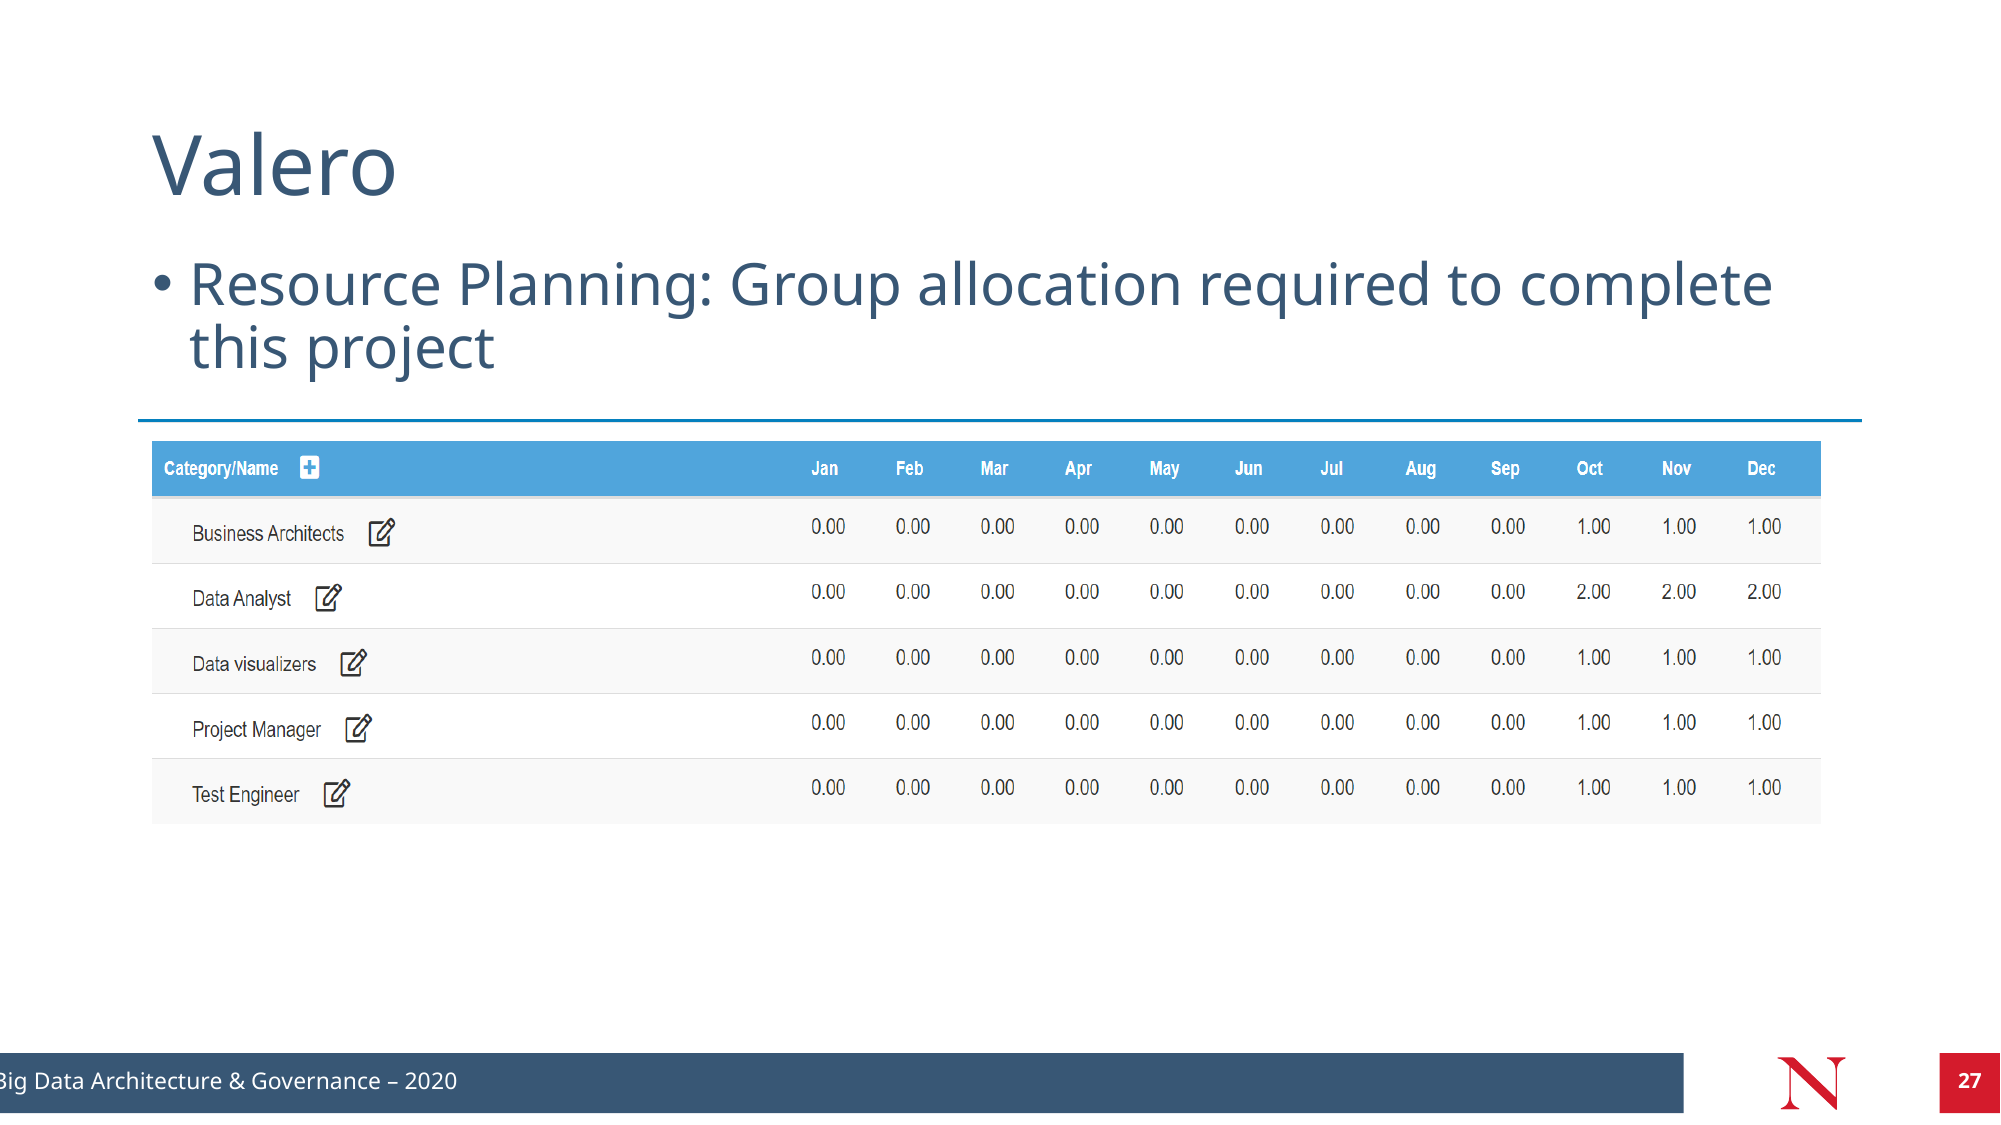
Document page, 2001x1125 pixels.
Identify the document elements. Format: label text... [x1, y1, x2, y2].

picture [1766, 1038, 1857, 1125]
title Valero [137, 59, 1863, 247]
list Resource Planning: Group allocation required to complete this project [137, 247, 1863, 1038]
picture [138, 423, 1862, 916]
